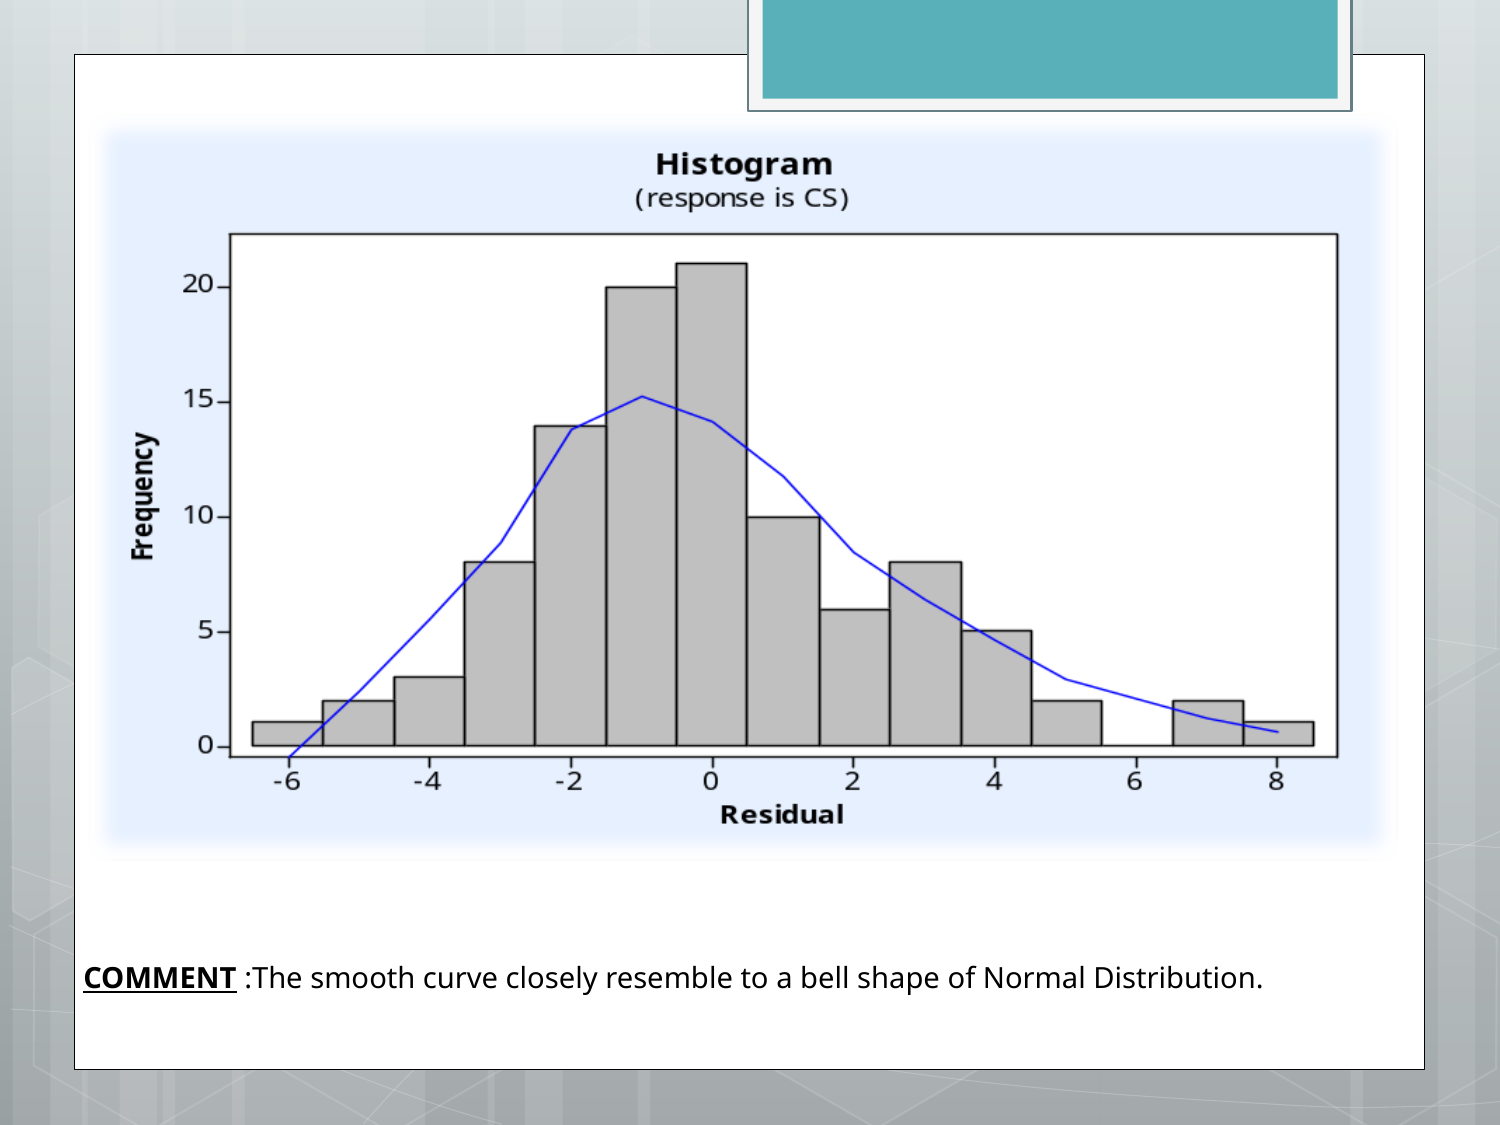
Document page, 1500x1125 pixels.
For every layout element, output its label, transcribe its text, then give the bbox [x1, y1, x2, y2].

picture [88, 113, 1400, 864]
text_box COMMENT :The smooth curve closely resemble to a bell shape of Normal Distribution. [68, 952, 1280, 1002]
